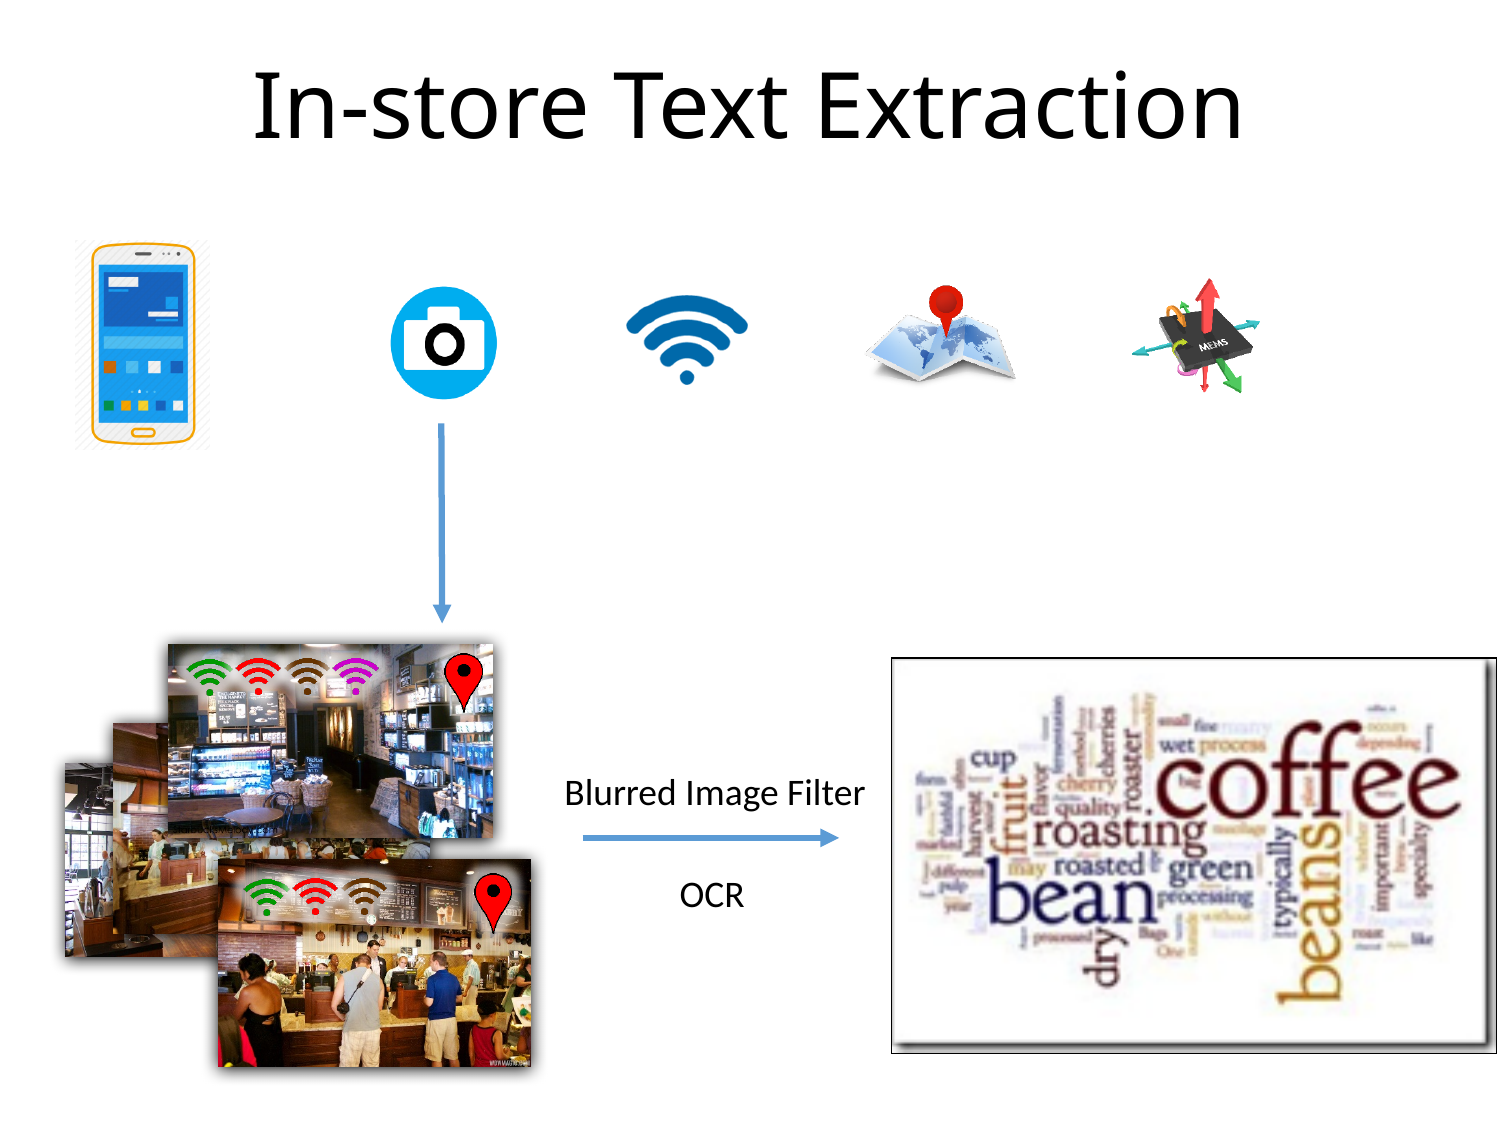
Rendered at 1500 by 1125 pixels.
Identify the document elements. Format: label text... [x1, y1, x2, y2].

title In-store Text Extraction [103, 0, 1397, 218]
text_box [65, 644, 531, 1067]
picture [74, 240, 210, 450]
picture [386, 283, 500, 403]
text_box OCR [664, 862, 769, 923]
picture [892, 658, 1496, 1053]
picture [1132, 272, 1265, 400]
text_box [623, 272, 1021, 401]
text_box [186, 653, 512, 934]
text_box Blurred Image Filter [549, 760, 892, 821]
